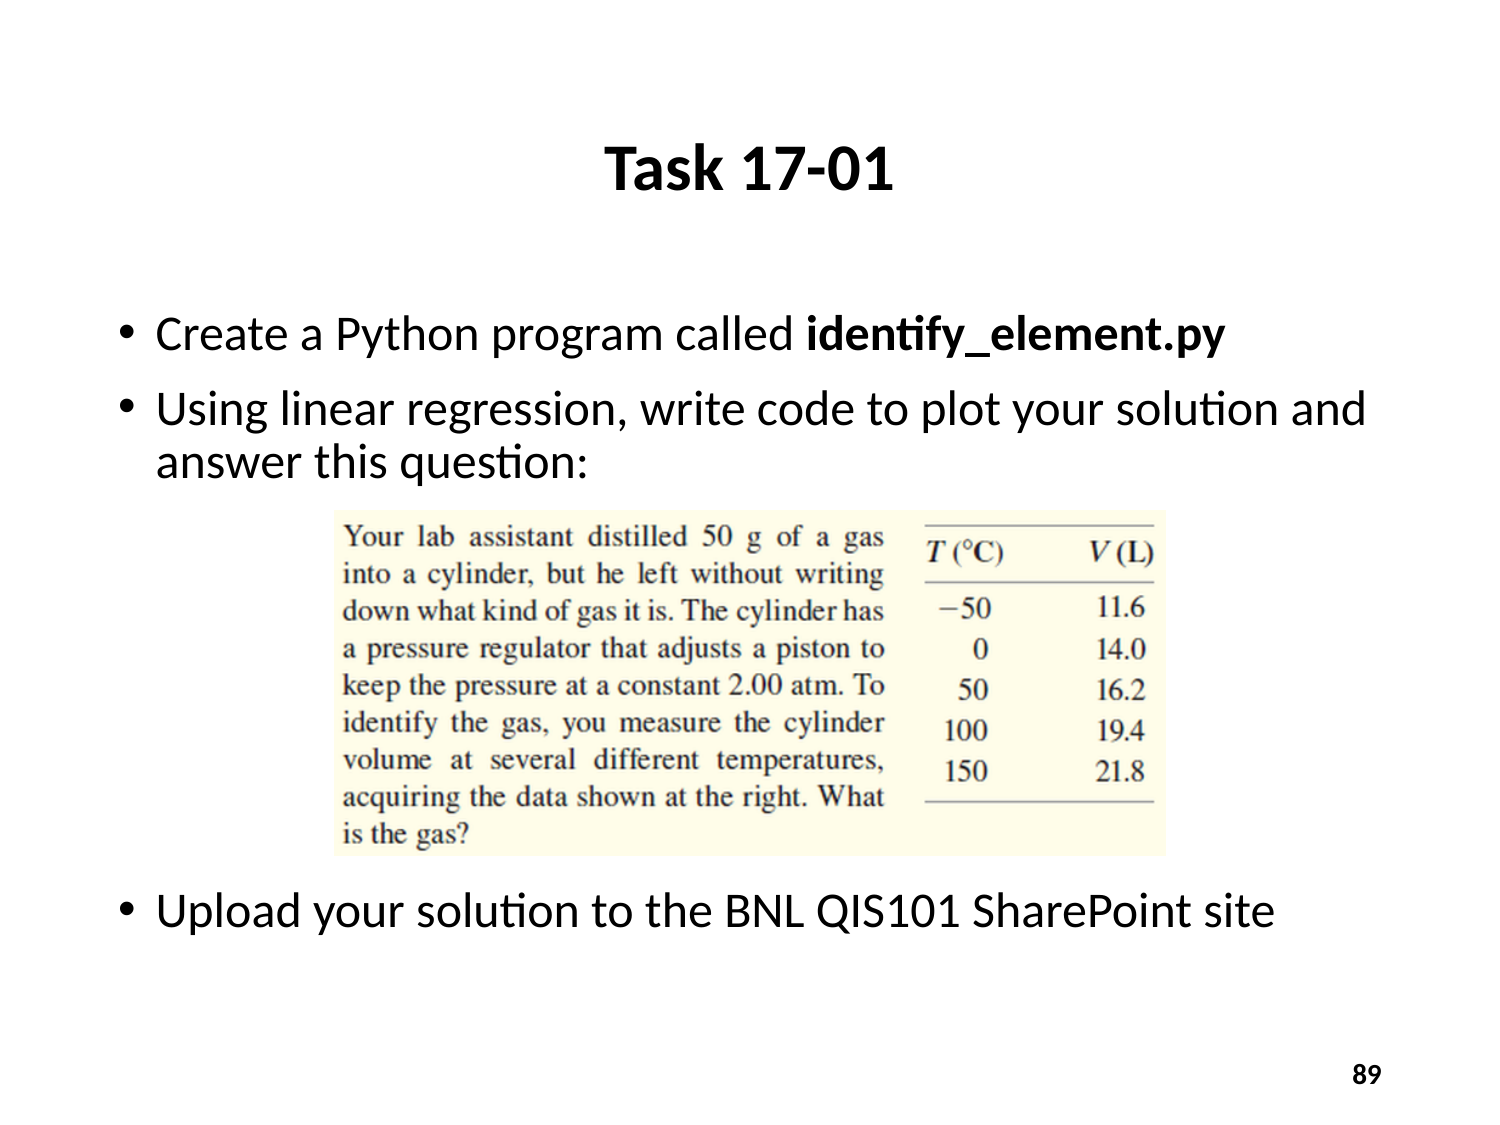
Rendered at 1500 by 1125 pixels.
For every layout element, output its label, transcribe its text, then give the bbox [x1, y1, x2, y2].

picture [334, 510, 1166, 856]
title Task 17-01 [103, 59, 1397, 278]
slide_number 89 [1059, 1042, 1397, 1103]
list Create a Python program called identify_element.py Using linear regression, write code to plot your solution and answer this question: Upload your solution to the BNL QIS101 SharePoint site [103, 299, 1397, 1014]
